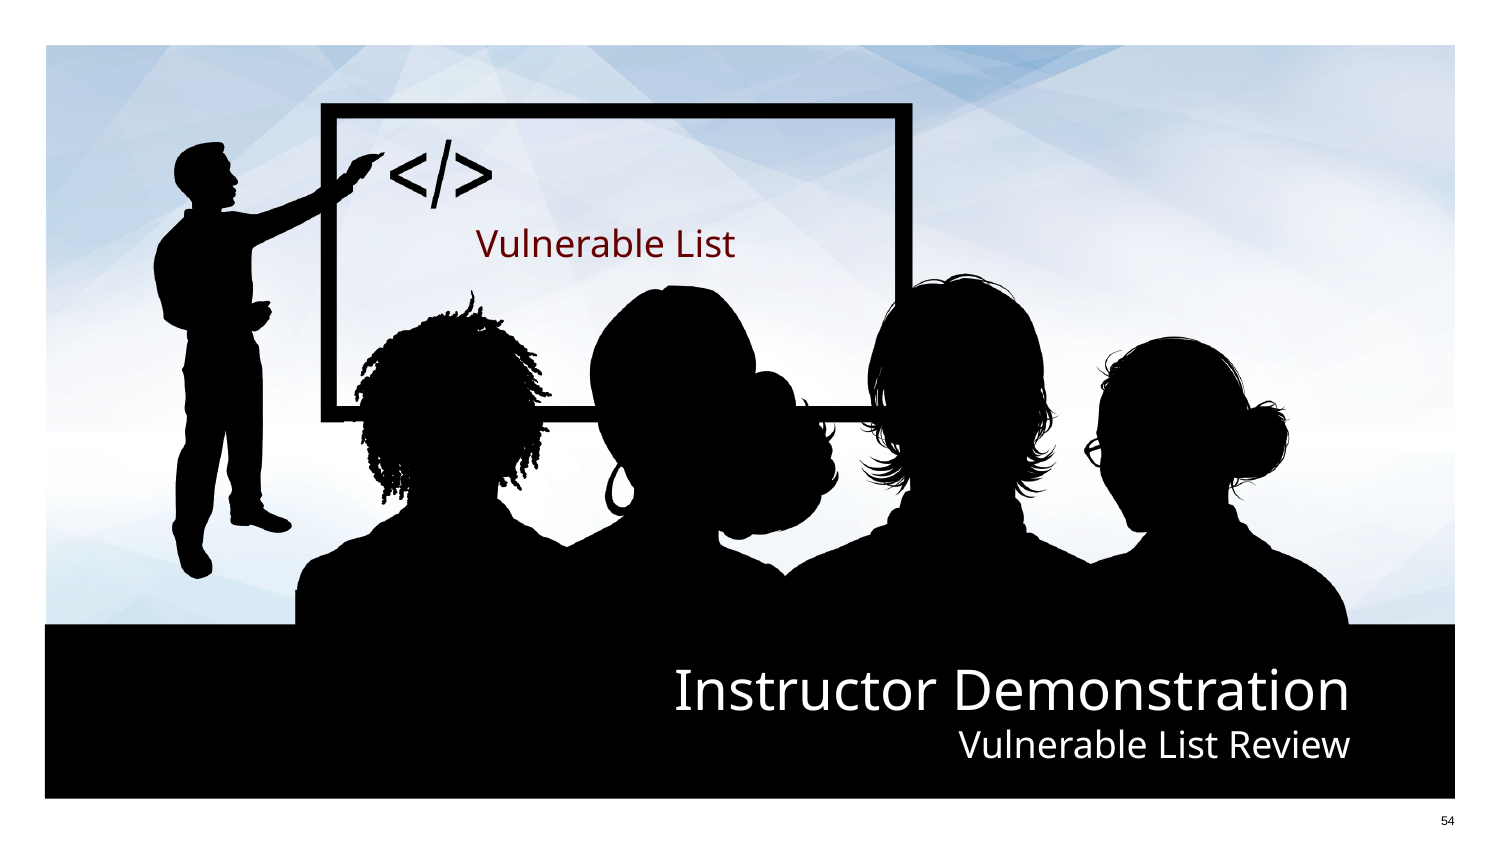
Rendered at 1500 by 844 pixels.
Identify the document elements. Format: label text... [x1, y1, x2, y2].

text_box Vulnerable List [460, 204, 864, 284]
slide_number 54 [1412, 813, 1455, 831]
picture [45, 0, 1468, 630]
title Vulnerable List Review [0, 719, 1500, 799]
